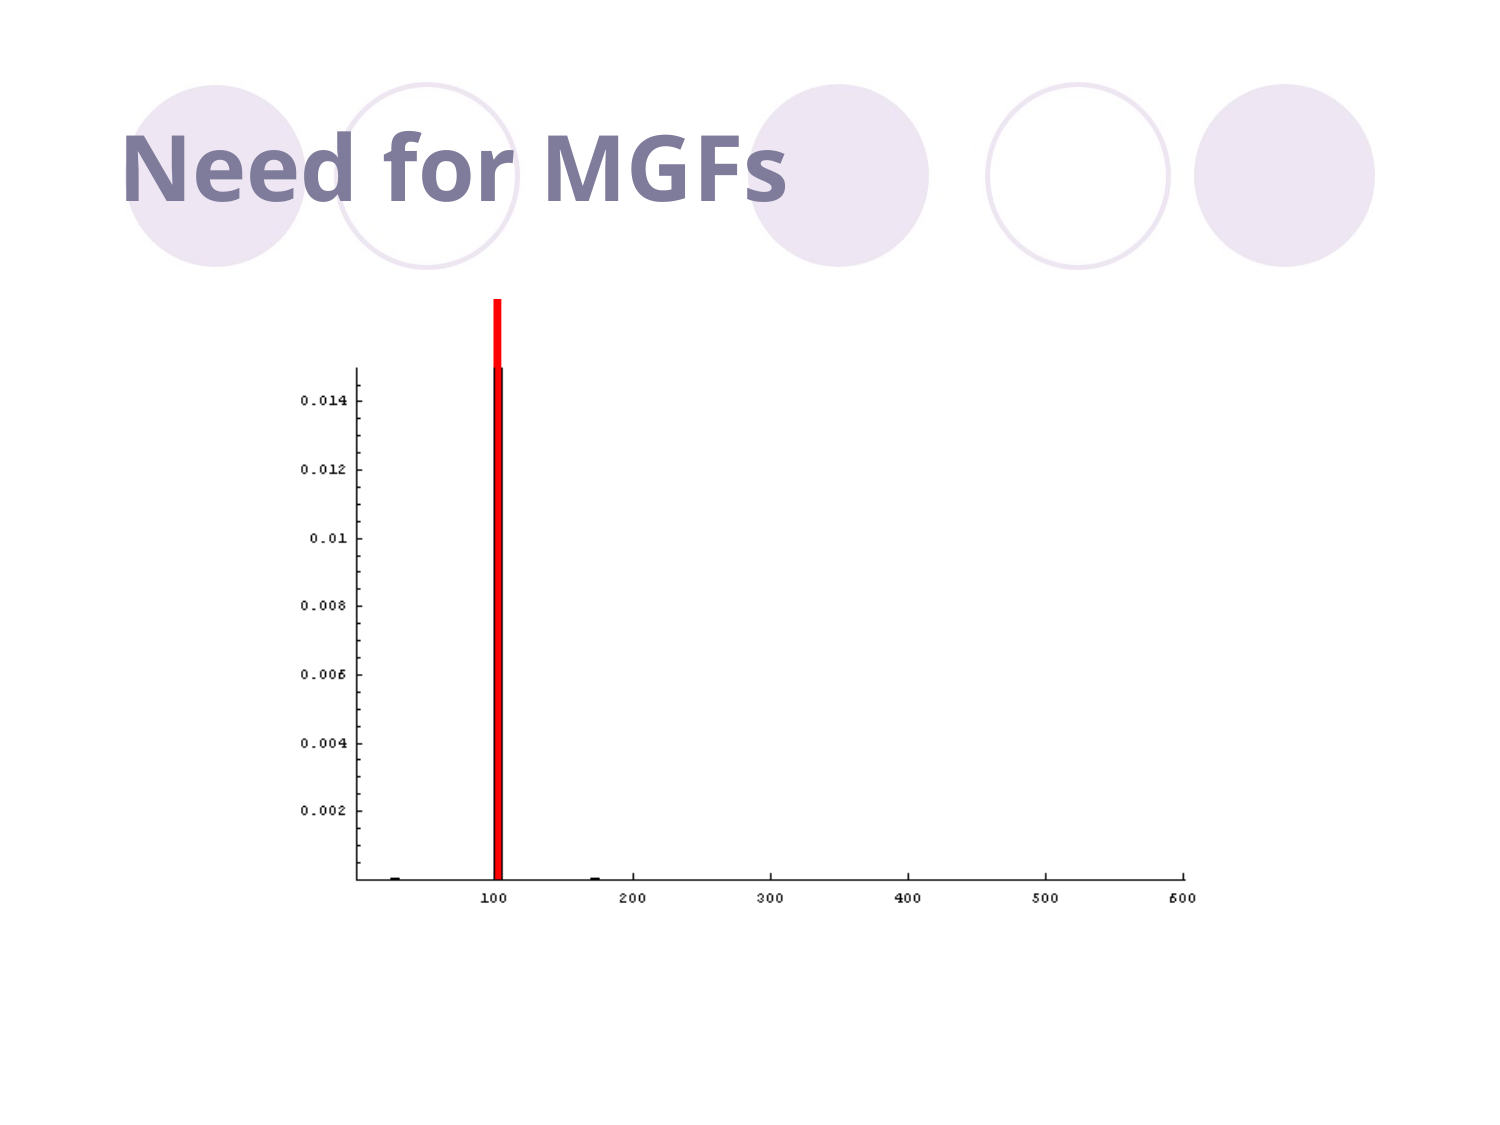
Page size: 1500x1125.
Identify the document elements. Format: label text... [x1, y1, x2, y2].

picture [299, 299, 1201, 975]
title Need for MGFs [103, 59, 1397, 271]
